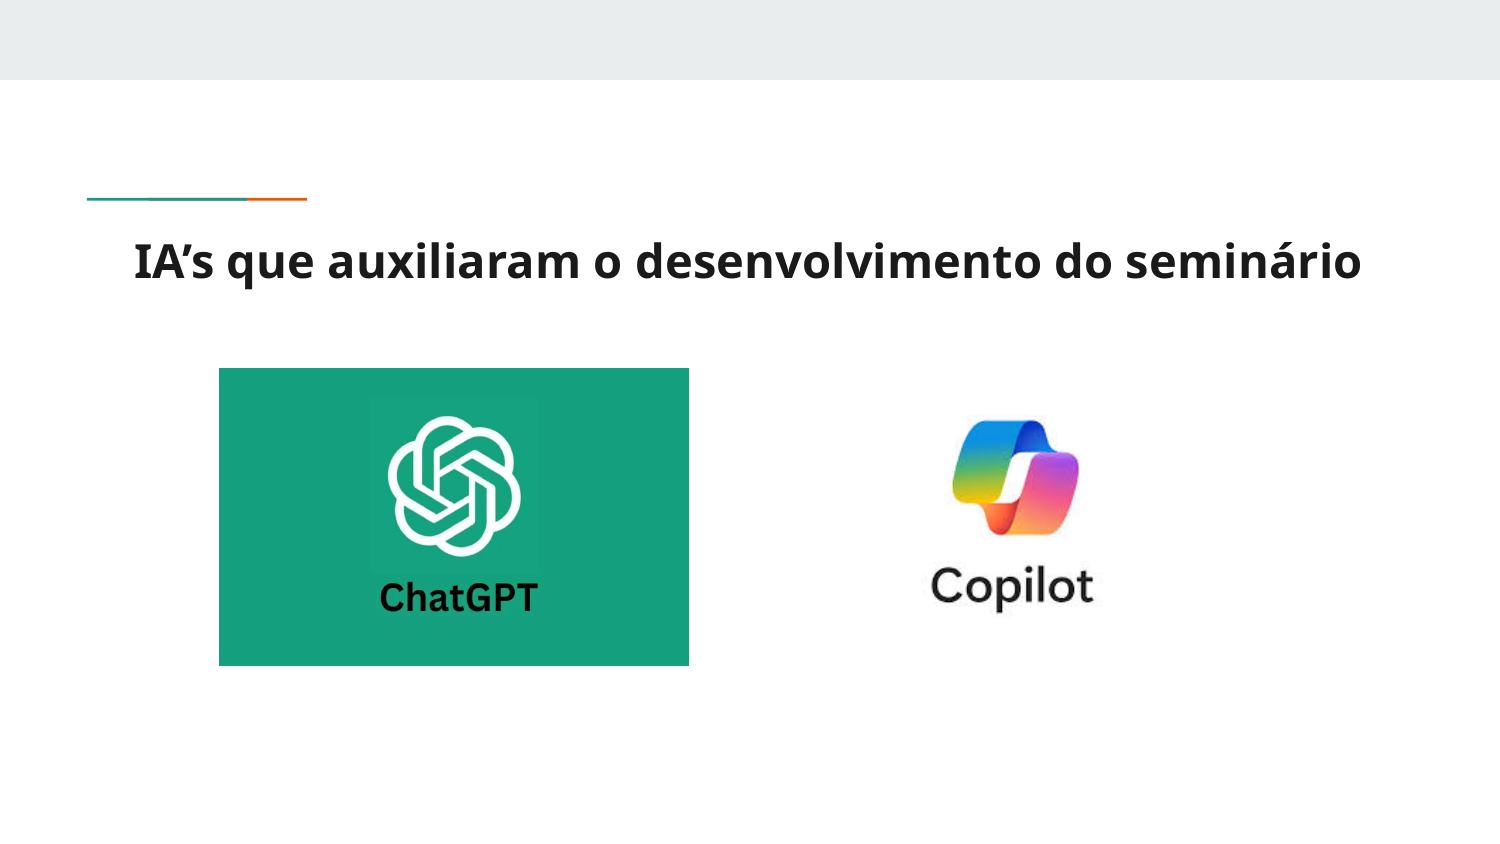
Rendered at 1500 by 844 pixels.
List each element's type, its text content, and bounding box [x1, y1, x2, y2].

picture [219, 368, 689, 666]
title IA’s que auxiliaram o desenvolvimento do seminário [119, 216, 1381, 305]
picture [854, 358, 1172, 676]
